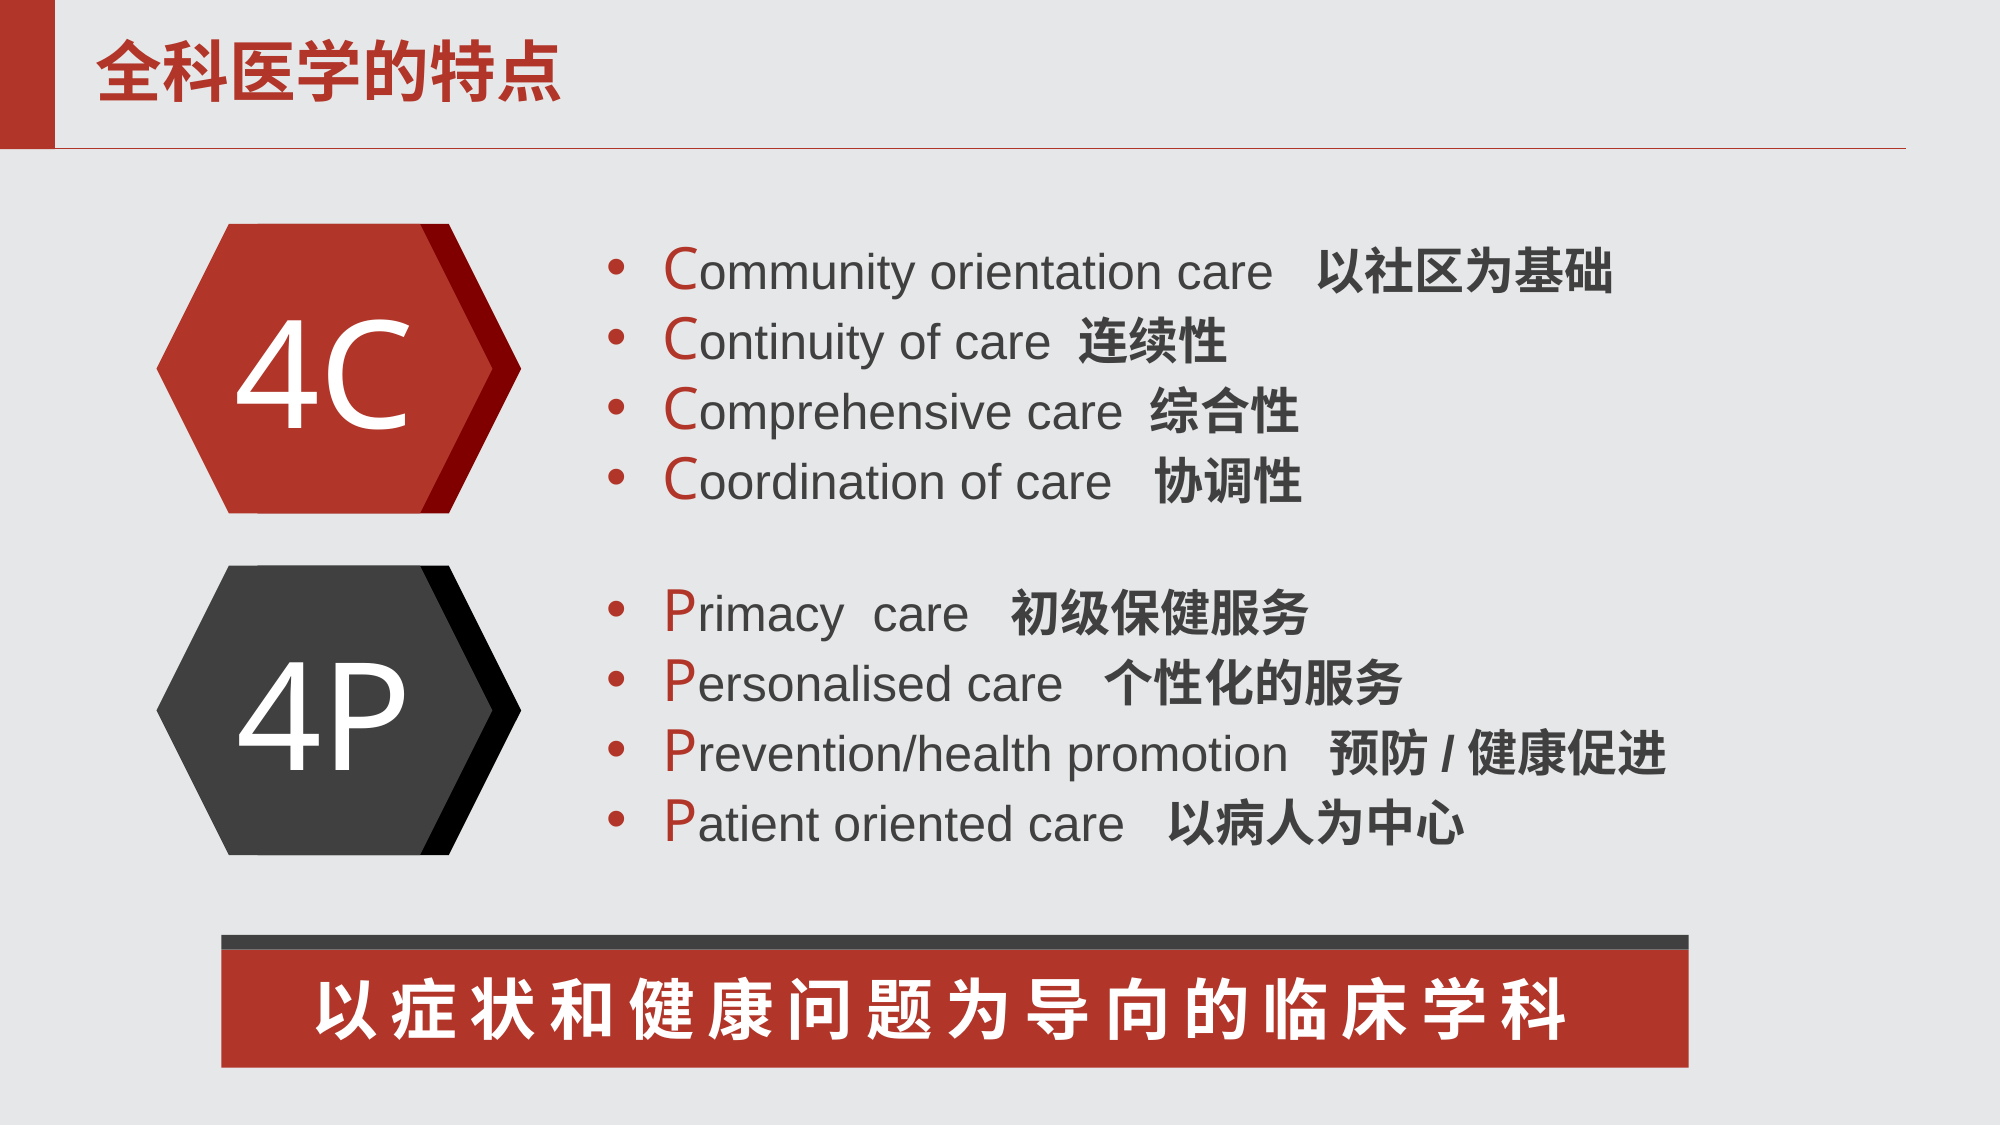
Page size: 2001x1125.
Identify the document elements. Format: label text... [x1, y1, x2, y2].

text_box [156, 223, 522, 514]
title 全科医学的特点 [80, 23, 1888, 126]
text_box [156, 565, 522, 856]
text_box Community orientation care 以社区为基础 Continuity of care 连续性 Comprehensive care 综合性 Coordination of care 协调性 [591, 223, 1794, 519]
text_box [221, 934, 1689, 1068]
text_box Primacy care 初级保健服务 Personalised care 个性化的服务 Prevention/health promotion 预防/健康促进 Patient oriented care 以病人为中心 [591, 565, 1794, 861]
